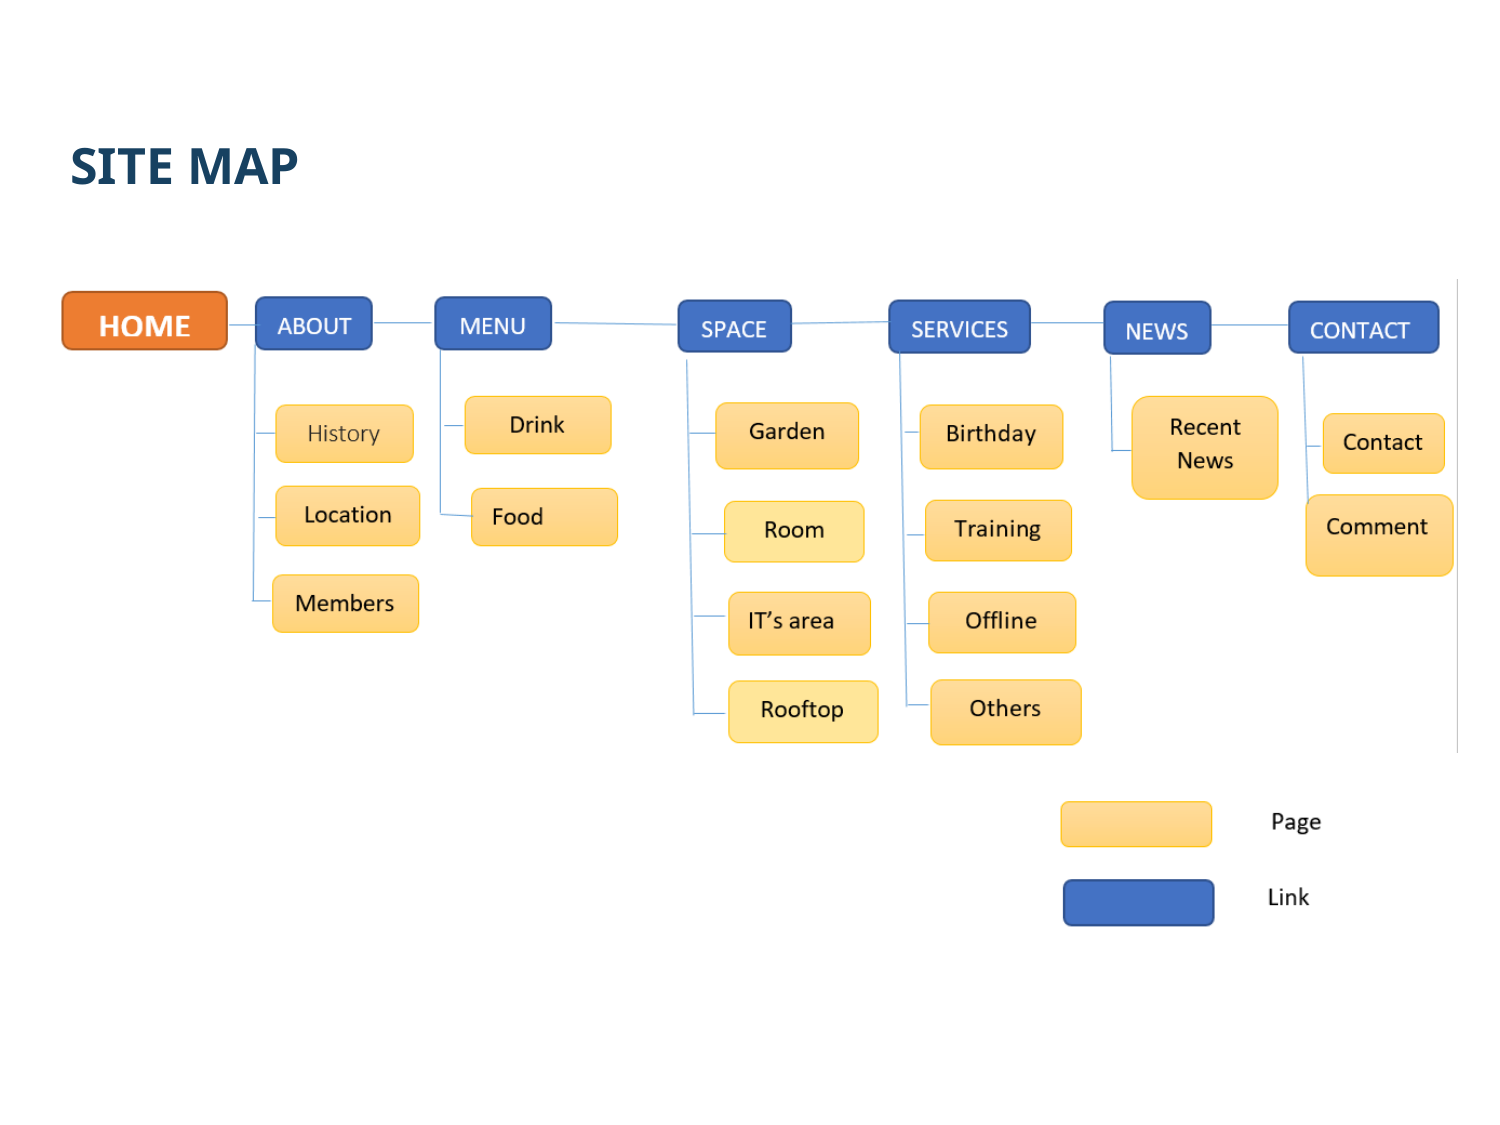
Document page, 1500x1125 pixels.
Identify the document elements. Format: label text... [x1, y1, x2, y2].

text_box SITE MAP [55, 99, 557, 202]
picture [55, 279, 1458, 753]
picture [1036, 780, 1458, 943]
